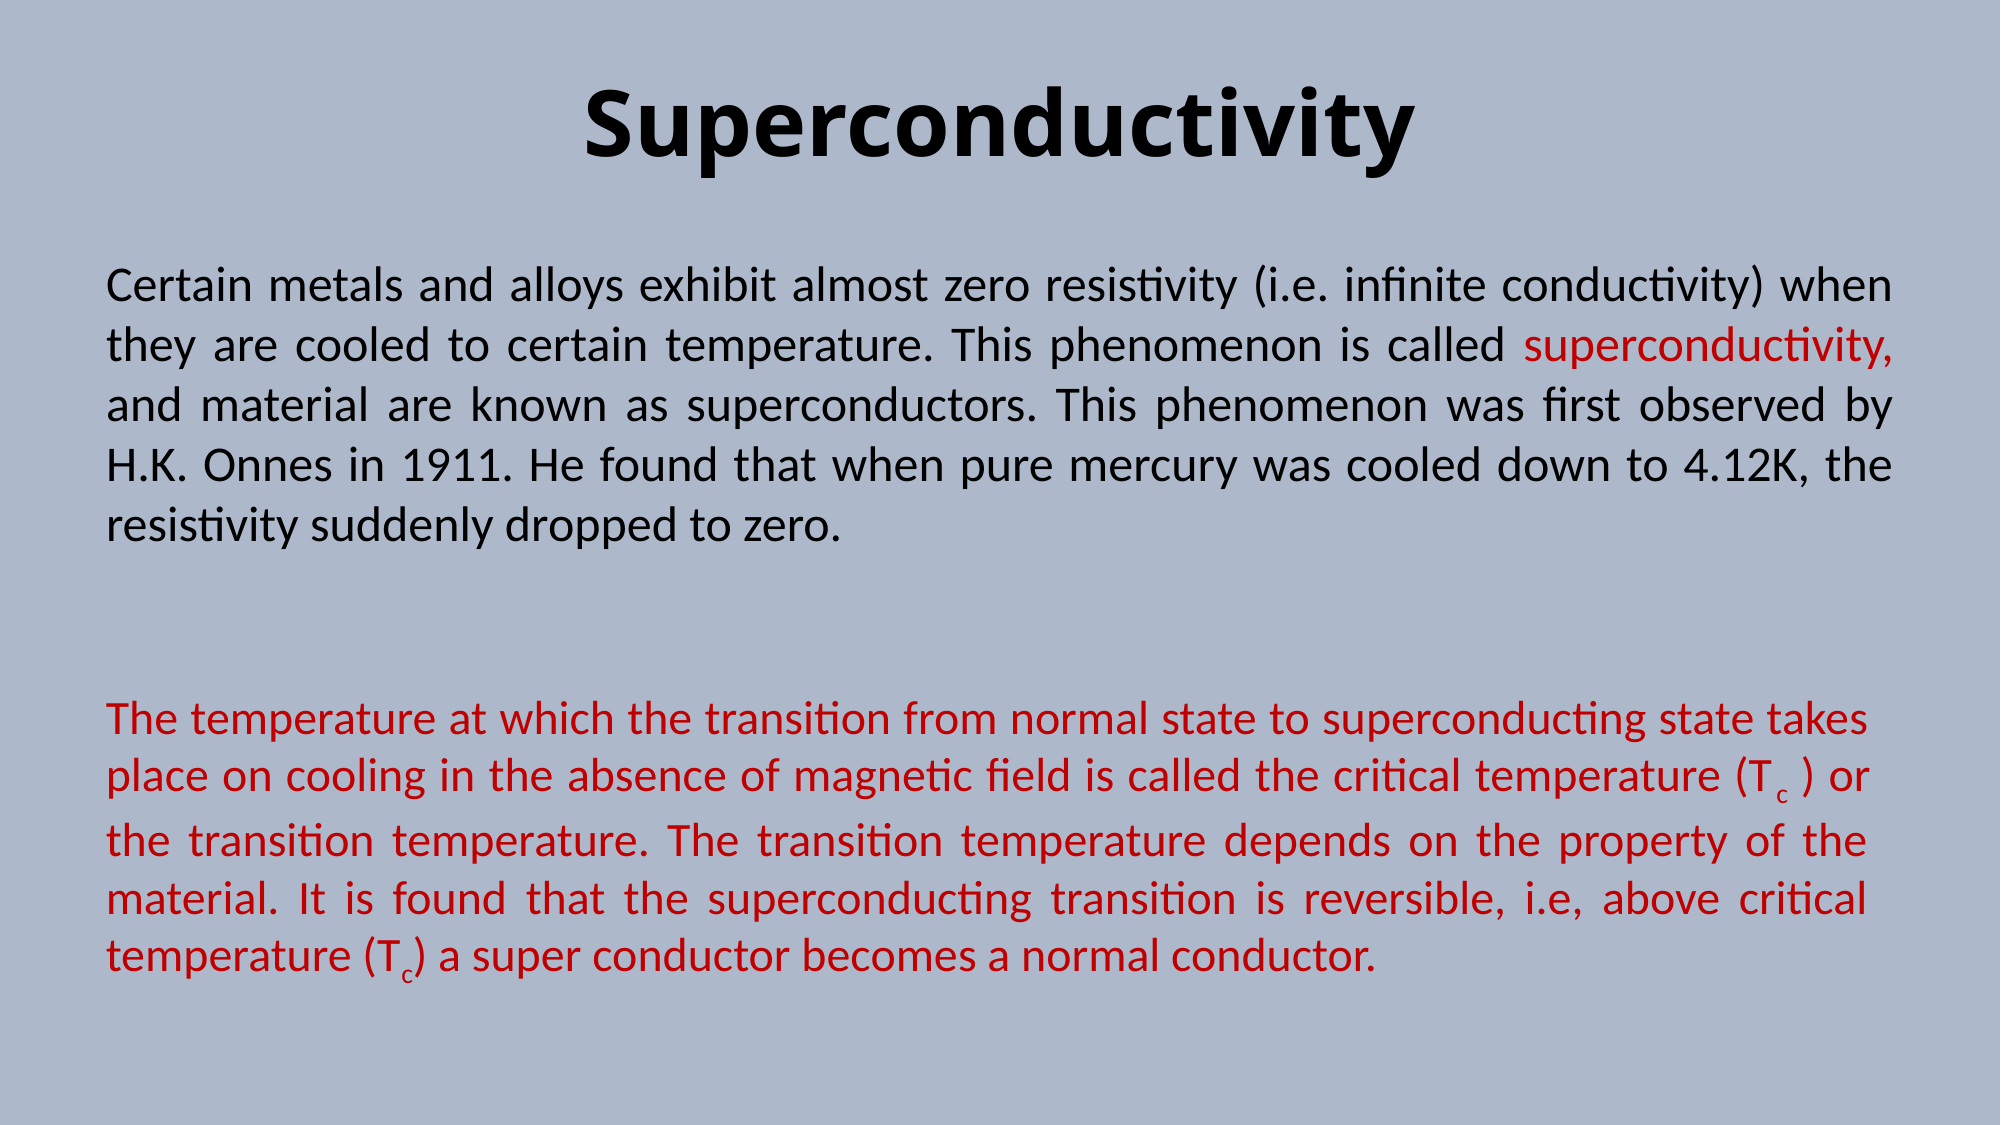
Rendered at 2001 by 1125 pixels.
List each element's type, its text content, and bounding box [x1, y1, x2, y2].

title Superconductivity [174, 14, 1825, 240]
text_box The temperature at which the transition from normal state to superconducting state takes place on cooling in the absence of magnetic field is called the critical temperature (Tc ) or the transition temperature. The transition temperature depends on the property of the material. It is found that the superconducting transition is reversible, i.e, above critical temperature (Tc) a super conductor becomes a normal conductor. [91, 678, 1886, 997]
text_box Certain metals and alloys exhibit almost zero resistivity (i.e. infinite conductivity) when they are cooled to certain temperature. This phenomenon is called superconductivity, and material are known as superconductors. This phenomenon was first observed by H.K. Onnes in 1911. He found that when pure mercury was cooled down to 4.12K, the resistivity suddenly dropped to zero. [91, 244, 1909, 560]
